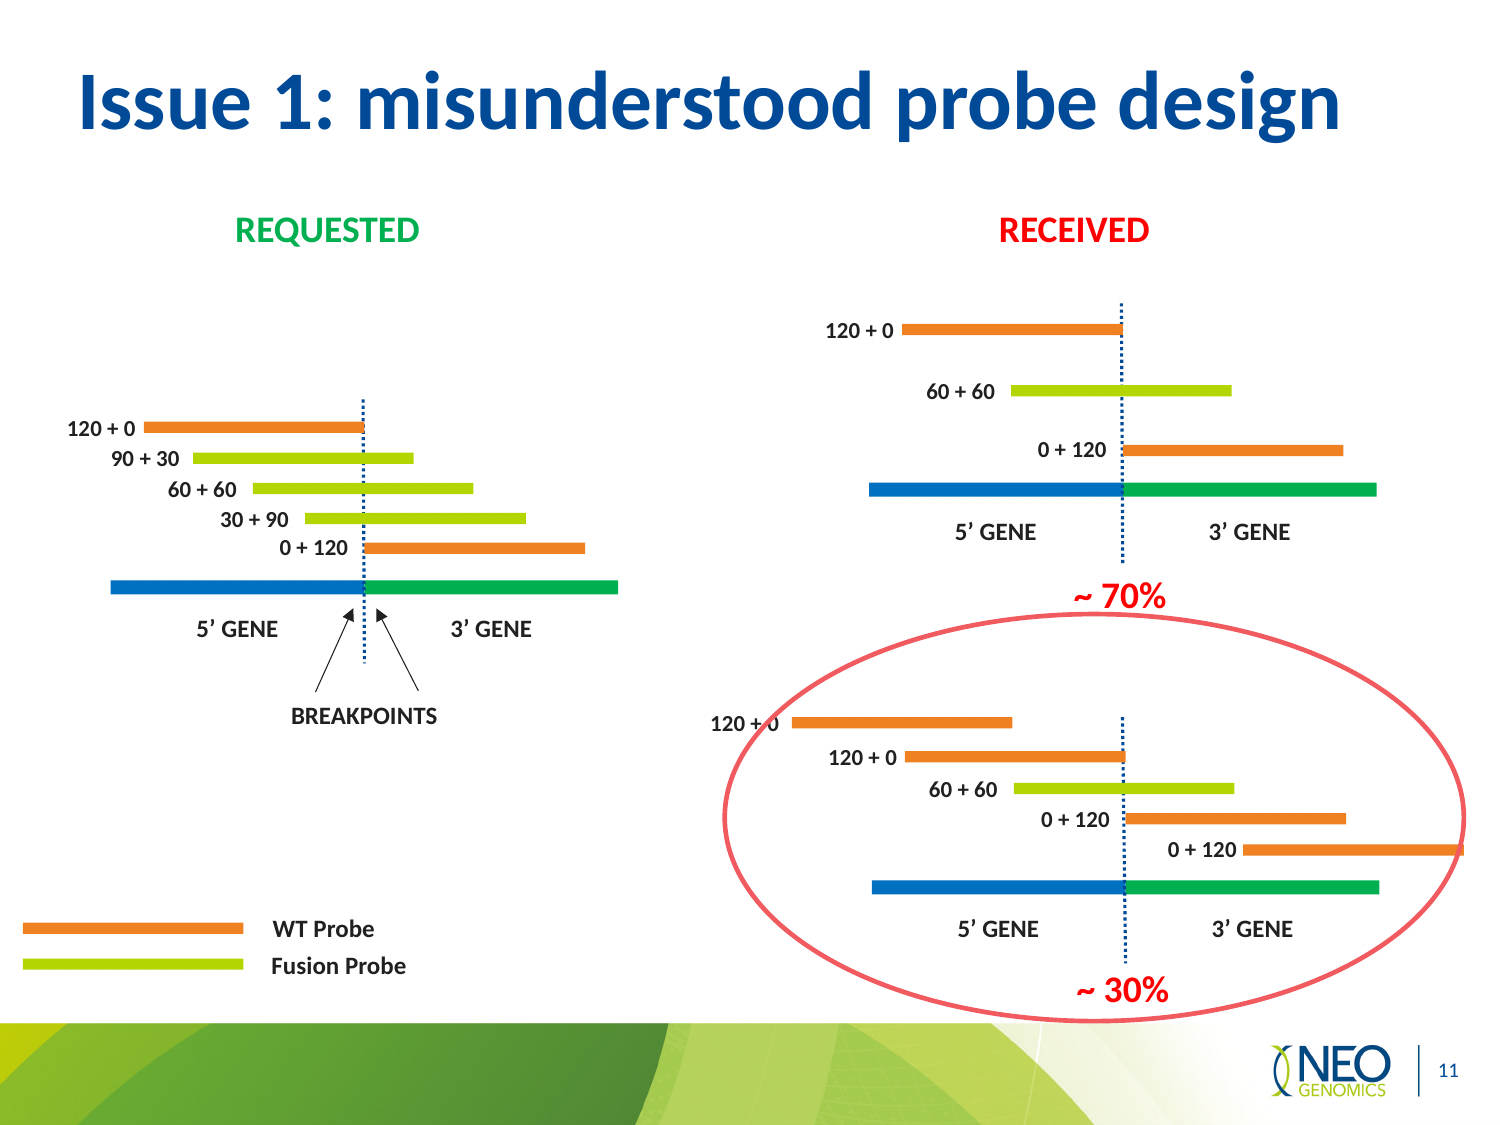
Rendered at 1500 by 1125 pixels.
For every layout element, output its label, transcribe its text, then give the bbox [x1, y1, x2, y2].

text_box [365, 542, 586, 555]
text_box 60 + 60 [911, 369, 1011, 412]
text_box 3’ GENE [1194, 507, 1306, 553]
text_box [305, 512, 362, 525]
text_box [110, 579, 362, 595]
text_box 3’ GENE [435, 605, 548, 651]
text_box WT Probe [258, 905, 390, 942]
text_box [1123, 384, 1233, 397]
text_box [22, 922, 245, 935]
text_box [1123, 482, 1378, 498]
text_box 5’ GENE [181, 605, 294, 651]
text_box [365, 482, 474, 495]
text_box 5’ GENE [940, 507, 1052, 553]
text_box [1011, 384, 1121, 397]
text_box 120 + 0 [52, 405, 151, 449]
text_box 0 + 120 [1023, 427, 1121, 470]
text_box [910, 323, 1121, 336]
text_box [252, 482, 362, 495]
text_box ~ 70% [1059, 563, 1182, 618]
text_box BREAKPOINTS [276, 692, 453, 737]
text_box [365, 512, 527, 525]
text_box [195, 452, 362, 465]
text_box [1123, 444, 1344, 457]
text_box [376, 608, 419, 691]
text_box RECEIVED [984, 197, 1165, 258]
text_box [151, 421, 362, 434]
text_box 90 + 30 [96, 436, 195, 479]
text_box 30 + 90 [205, 497, 305, 540]
slide_number 11 [1121, 1043, 1459, 1104]
text_box [723, 613, 1465, 1023]
text_box [22, 958, 245, 971]
text_box [1459, 843, 1465, 857]
text_box 120 + 0 [810, 308, 910, 351]
text_box 0 + 120 [264, 525, 362, 568]
title Issue 1: misunderstood probe design [77, 57, 1397, 174]
text_box REQUESTED [220, 197, 435, 258]
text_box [315, 608, 354, 693]
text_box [1122, 717, 1126, 964]
text_box [365, 579, 619, 595]
text_box 60 + 60 [153, 467, 252, 510]
text_box [868, 482, 1121, 498]
text_box Fusion Probe [256, 942, 422, 987]
picture [0, 0, 1500, 1125]
text_box [365, 452, 415, 465]
text_box 120 + 0 [695, 701, 788, 744]
